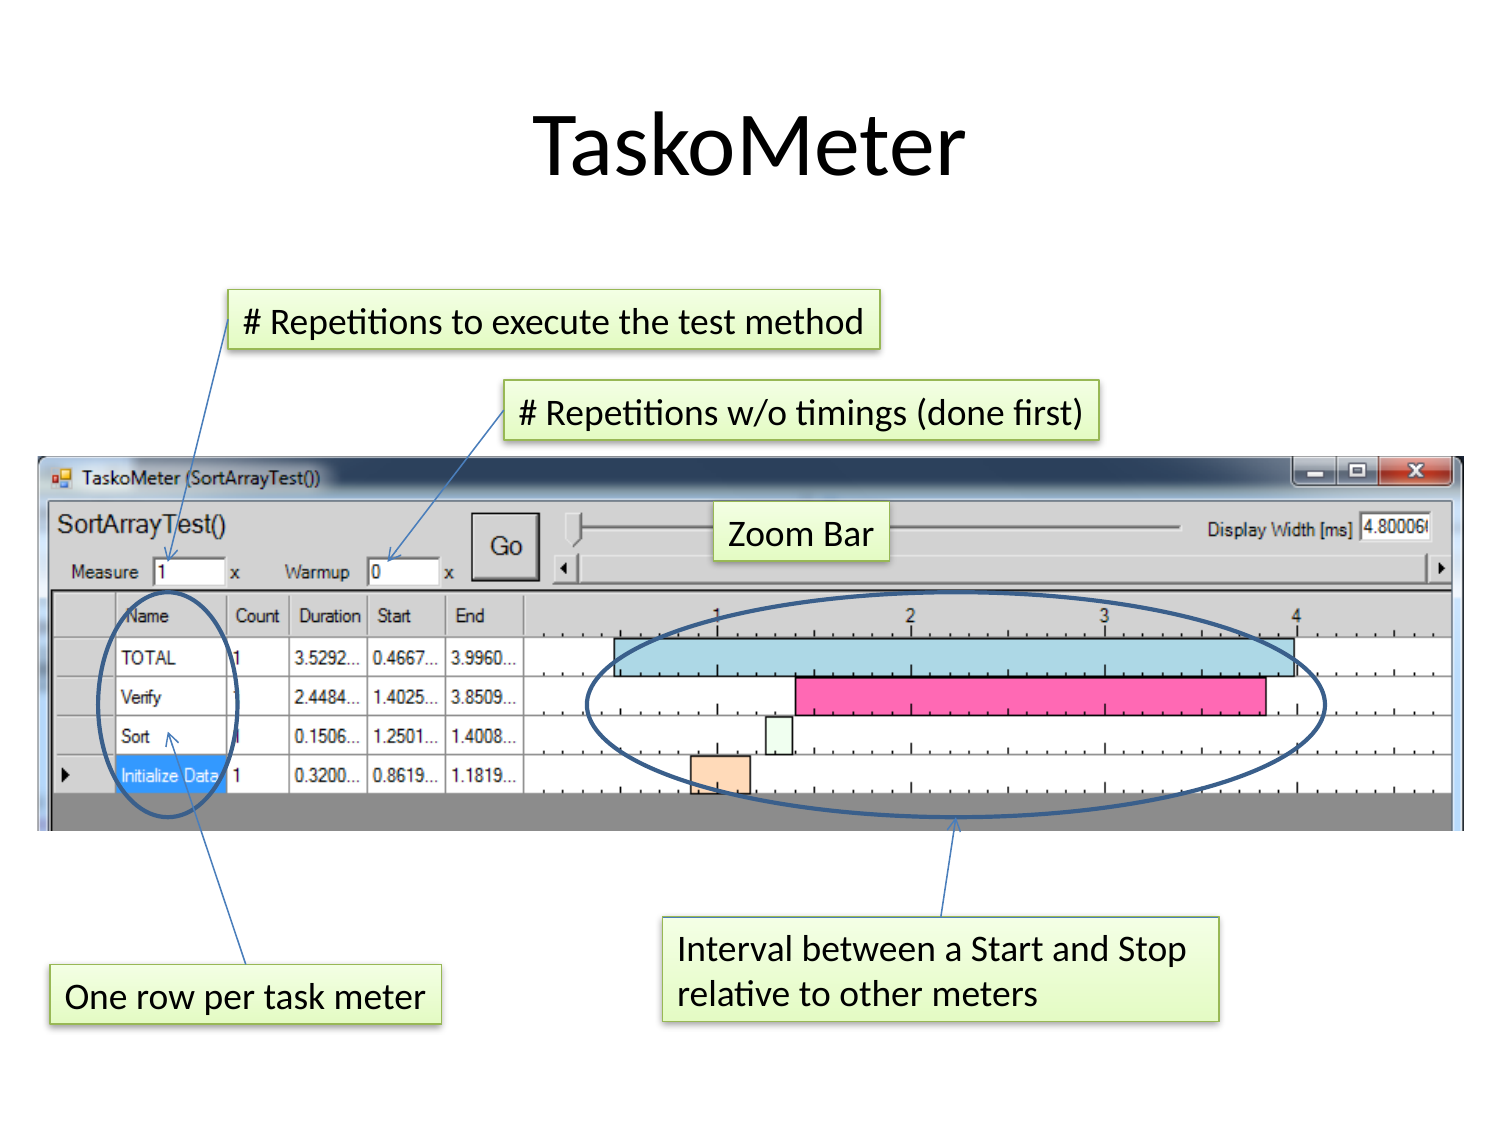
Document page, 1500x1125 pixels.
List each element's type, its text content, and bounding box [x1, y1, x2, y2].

title TaskoMeter [75, 45, 1425, 233]
picture [37, 455, 1465, 831]
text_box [940, 816, 957, 917]
text_box # Repetitions w/o timings (done first) [503, 379, 1100, 441]
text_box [167, 816, 247, 965]
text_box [167, 319, 225, 563]
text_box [387, 410, 501, 563]
text_box Interval between a Start and Stop relative to other meters [662, 916, 1220, 1022]
text_box # Repetitions to execute the test method [227, 289, 881, 350]
text_box One row per task meter [49, 964, 442, 1025]
